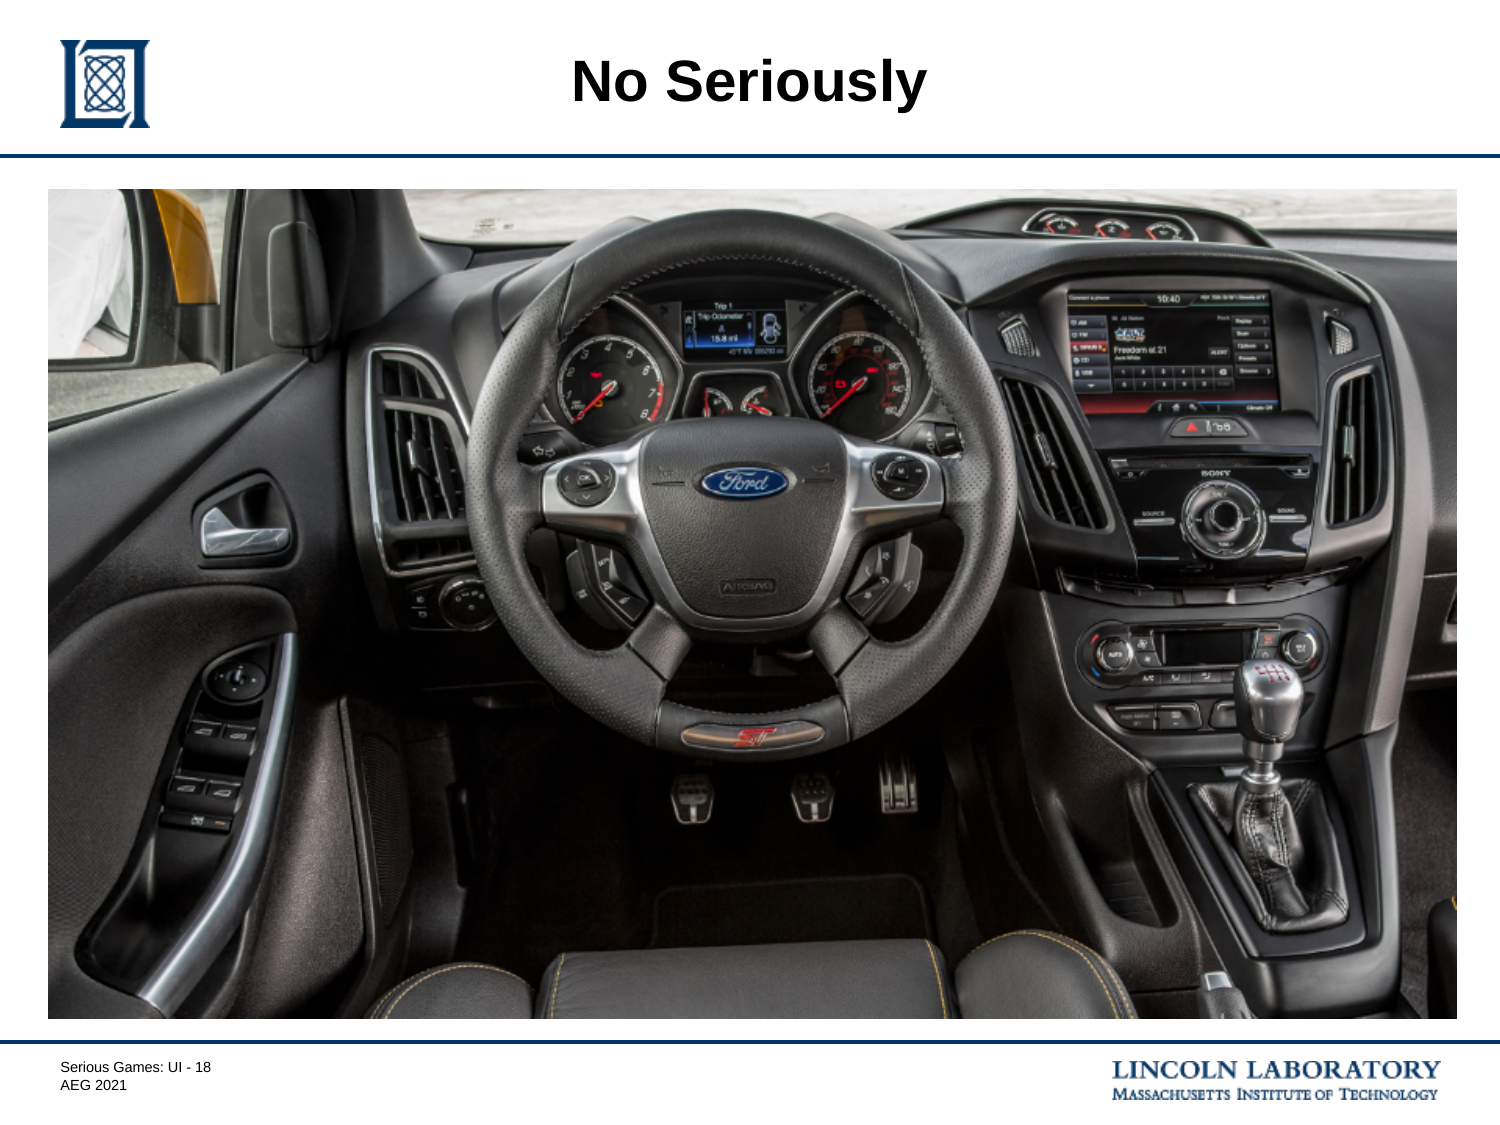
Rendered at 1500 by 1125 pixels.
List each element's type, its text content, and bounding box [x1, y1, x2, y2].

picture [1111, 1061, 1441, 1100]
picture [47, 189, 1457, 1019]
title No Seriously [154, 16, 1346, 151]
picture [60, 40, 150, 128]
